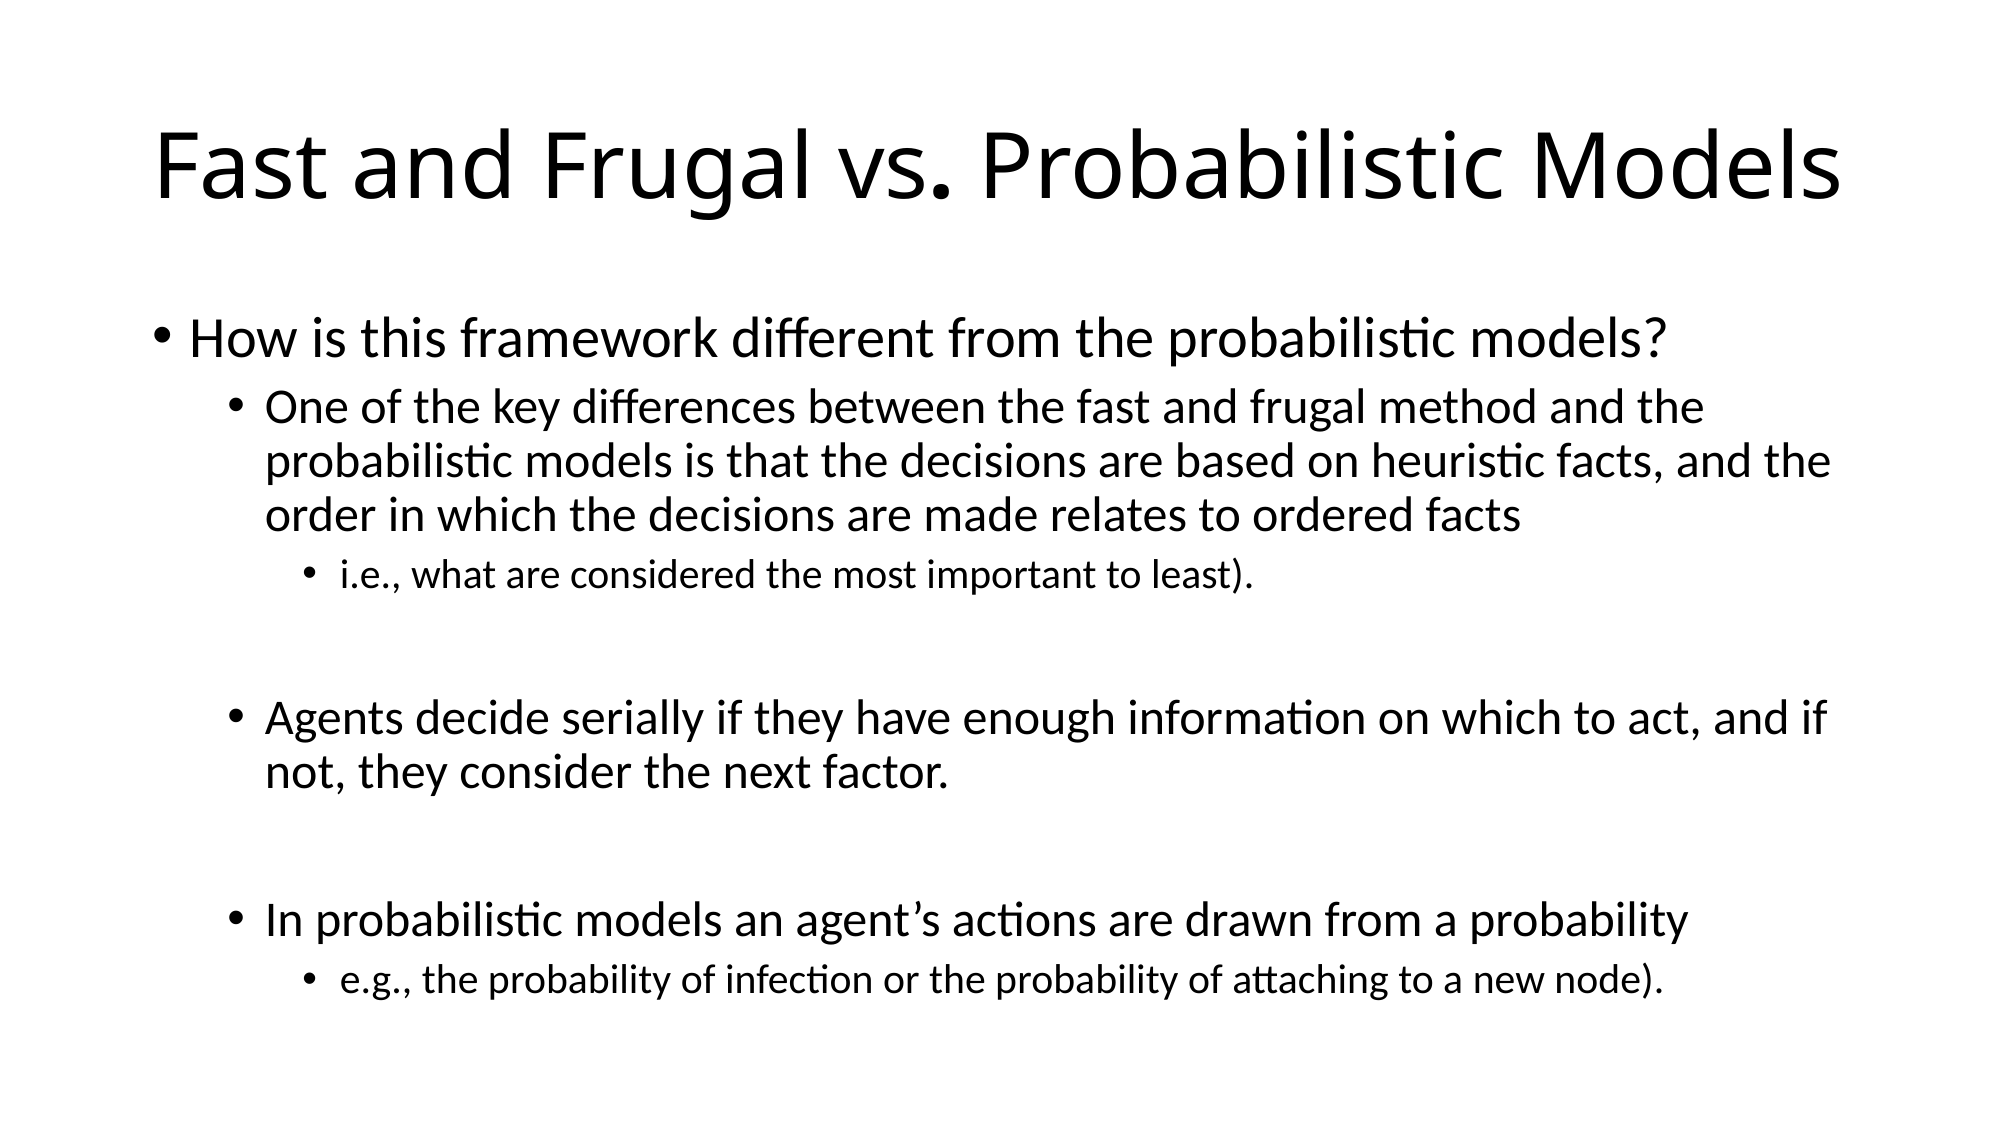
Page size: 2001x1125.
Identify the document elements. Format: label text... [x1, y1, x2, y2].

title Fast and Frugal vs. Probabilistic Models [137, 59, 1863, 278]
list How is this framework different from the probabilistic models? One of the key differences between the fast and frugal method and the probabilistic models is that the decisions are based on heuristic facts, and the order in which the decisions are made relates to ordered facts i.e., what are considered the most important to least). Agents decide serially if they have enough information on which to act, and if not, they consider the next factor. In probabilistic models an agent’s actions are drawn from a probability e.g., the probability of infection or the probability of attaching to a new node). [137, 299, 1863, 1014]
